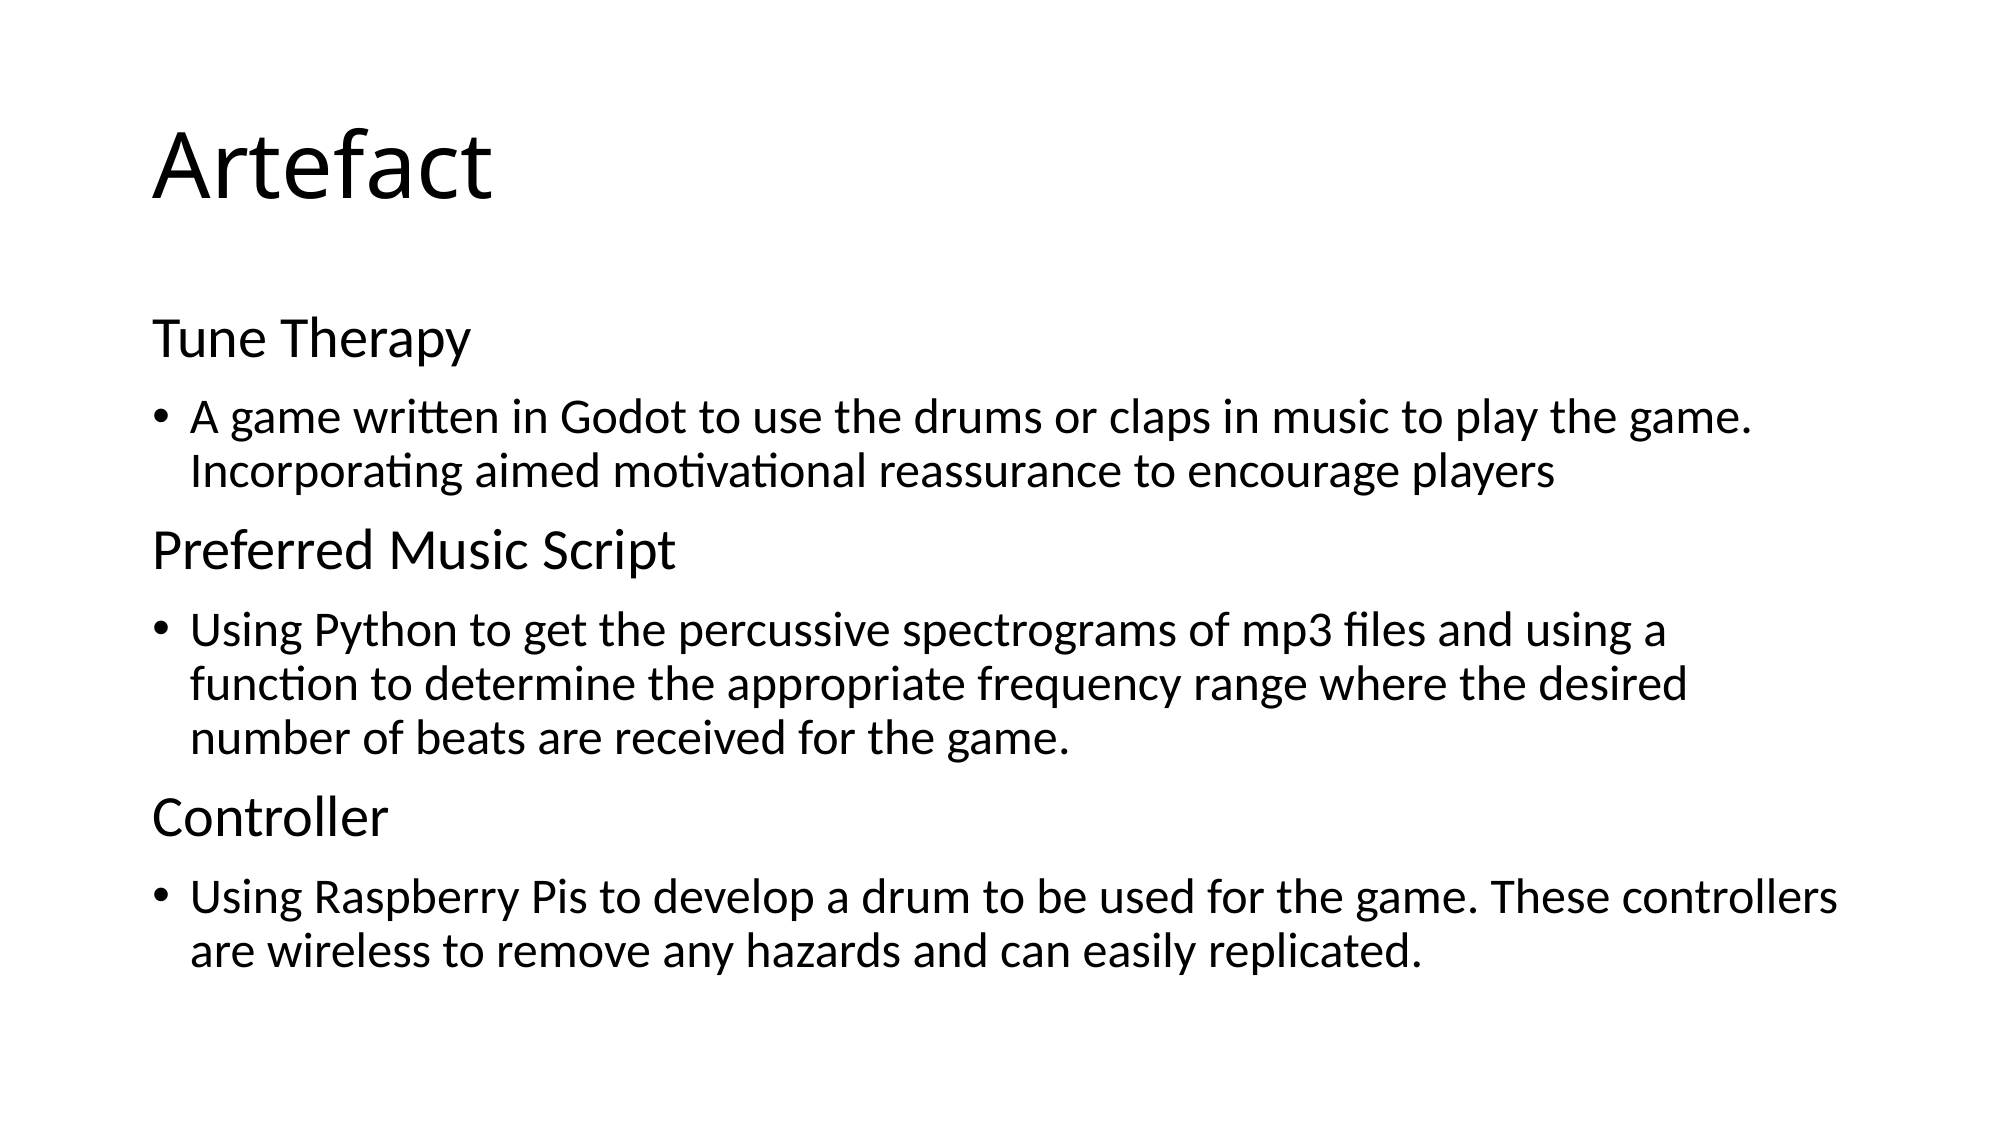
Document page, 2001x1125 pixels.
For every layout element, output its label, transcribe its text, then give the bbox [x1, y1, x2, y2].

list Tune Therapy A game written in Godot to use the drums or claps in music to play the game. Incorporating aimed motivational reassurance to encourage players Preferred Music Script Using Python to get the percussive spectrograms of mp3 files and using a function to determine the appropriate frequency range where the desired number of beats are received for the game. Controller Using Raspberry Pis to develop a drum to be used for the game. These controllers are wireless to remove any hazards and can easily replicated. [137, 299, 1863, 1014]
title Artefact [137, 59, 1863, 278]
